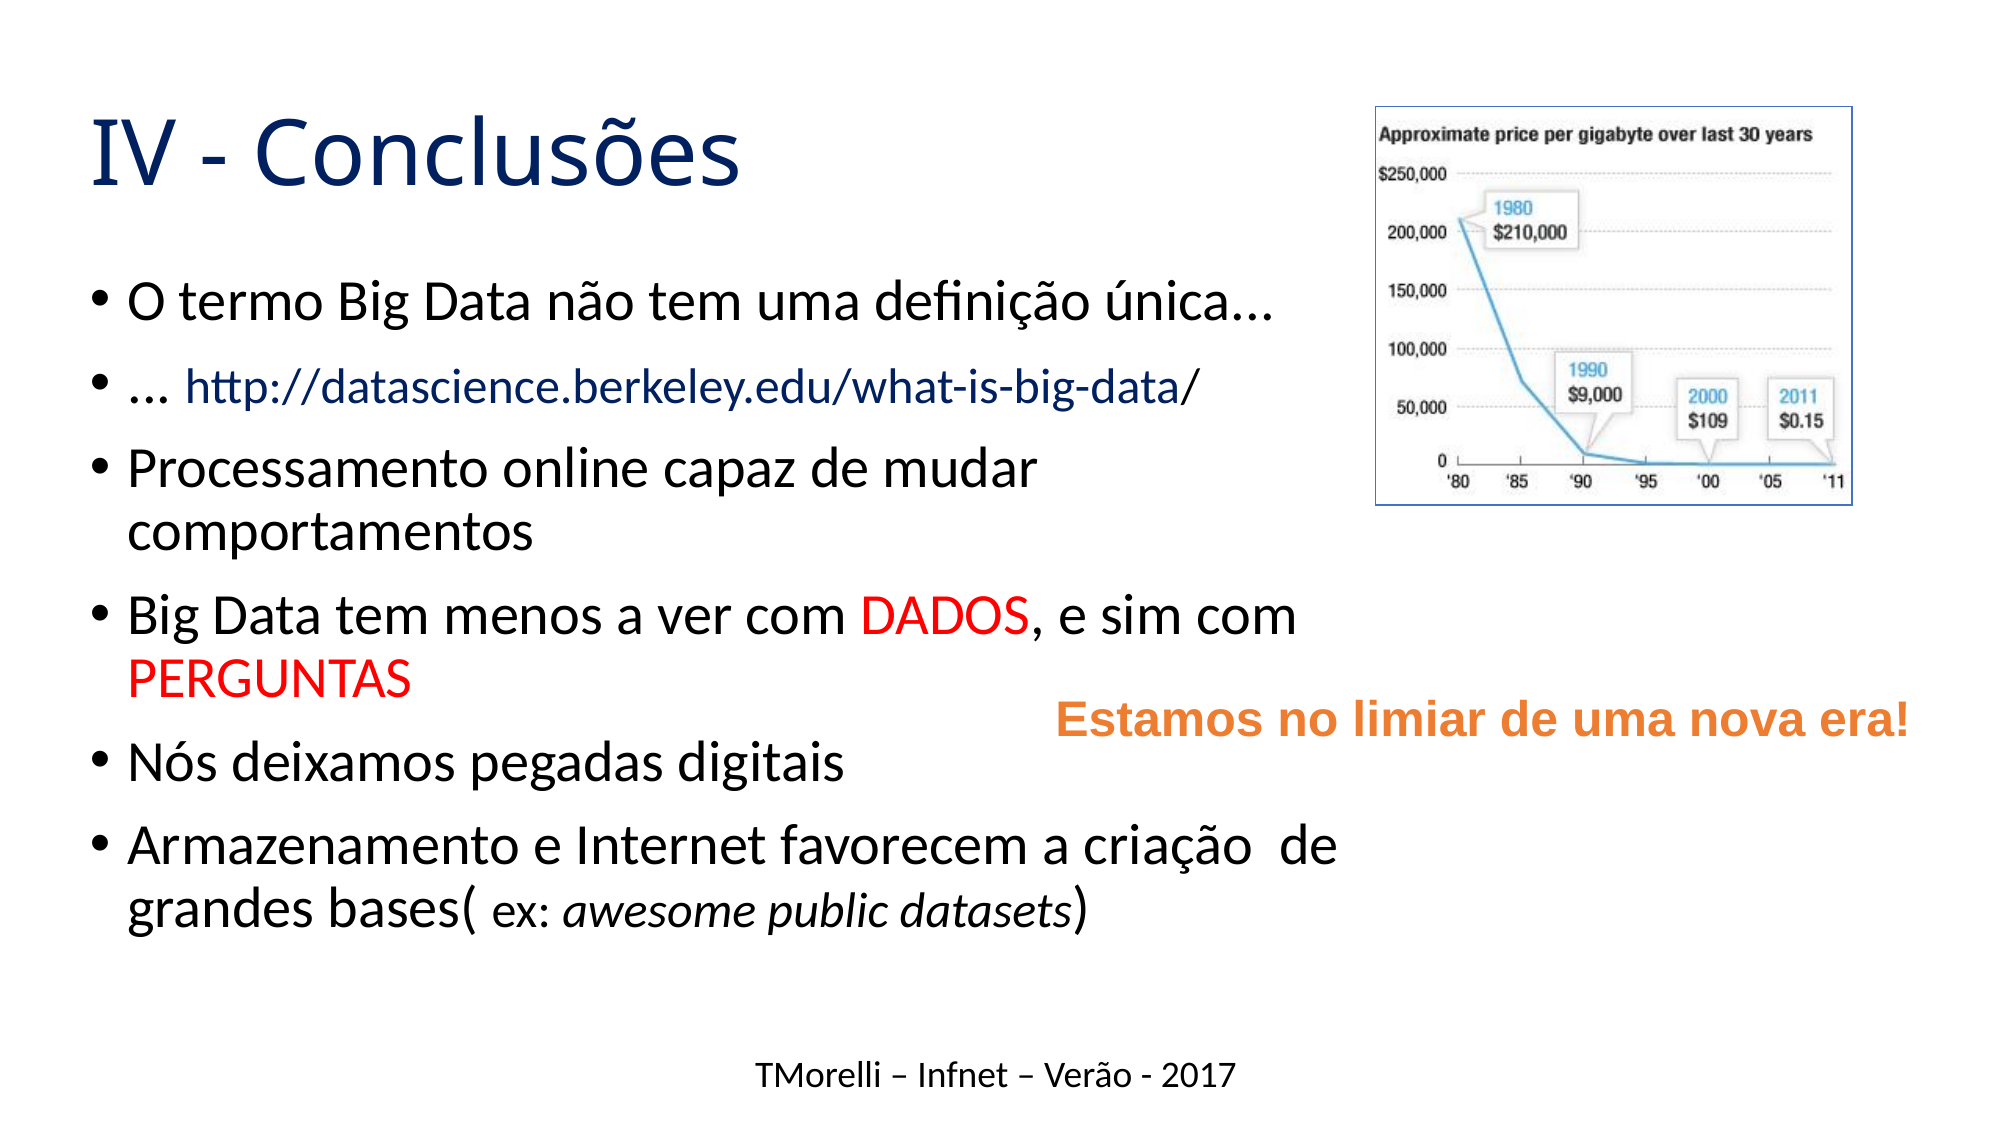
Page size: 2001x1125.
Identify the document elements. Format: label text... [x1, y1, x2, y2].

picture [1376, 107, 1852, 505]
title IV - Conclusões [75, 78, 1425, 233]
text_box O termo Big Data não tem uma definição única... ... http://datascience.berkeley.edu/what-is-big-data/ Processamento online capaz de mudar comportamentos Big Data tem menos a ver com DADOS, e sim com PERGUNTAS Nós deixamos pegadas digitais Armazenamento e Internet favorecem a criação de grandes bases( ex: awesome public datasets) [74, 262, 1425, 1005]
text_box Estamos no limiar de uma nova era! [1040, 678, 1955, 754]
